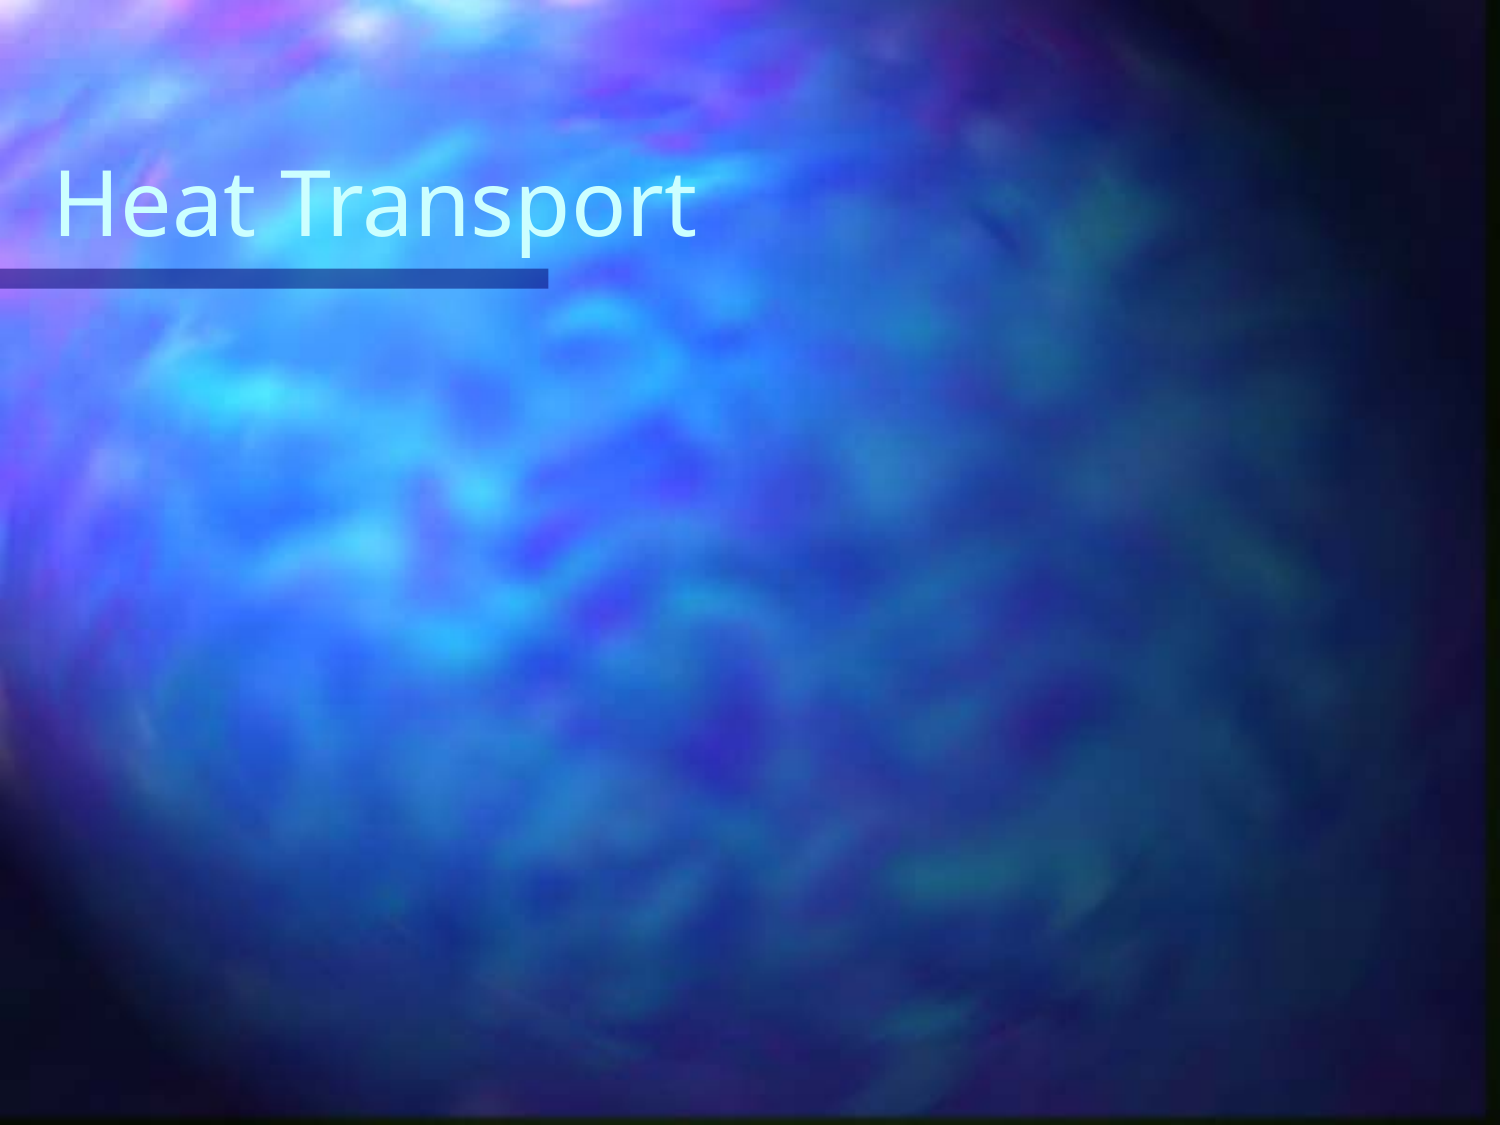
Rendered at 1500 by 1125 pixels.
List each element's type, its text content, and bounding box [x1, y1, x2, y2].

title Heat Transport [37, 74, 1313, 263]
picture [0, 0, 1500, 1125]
